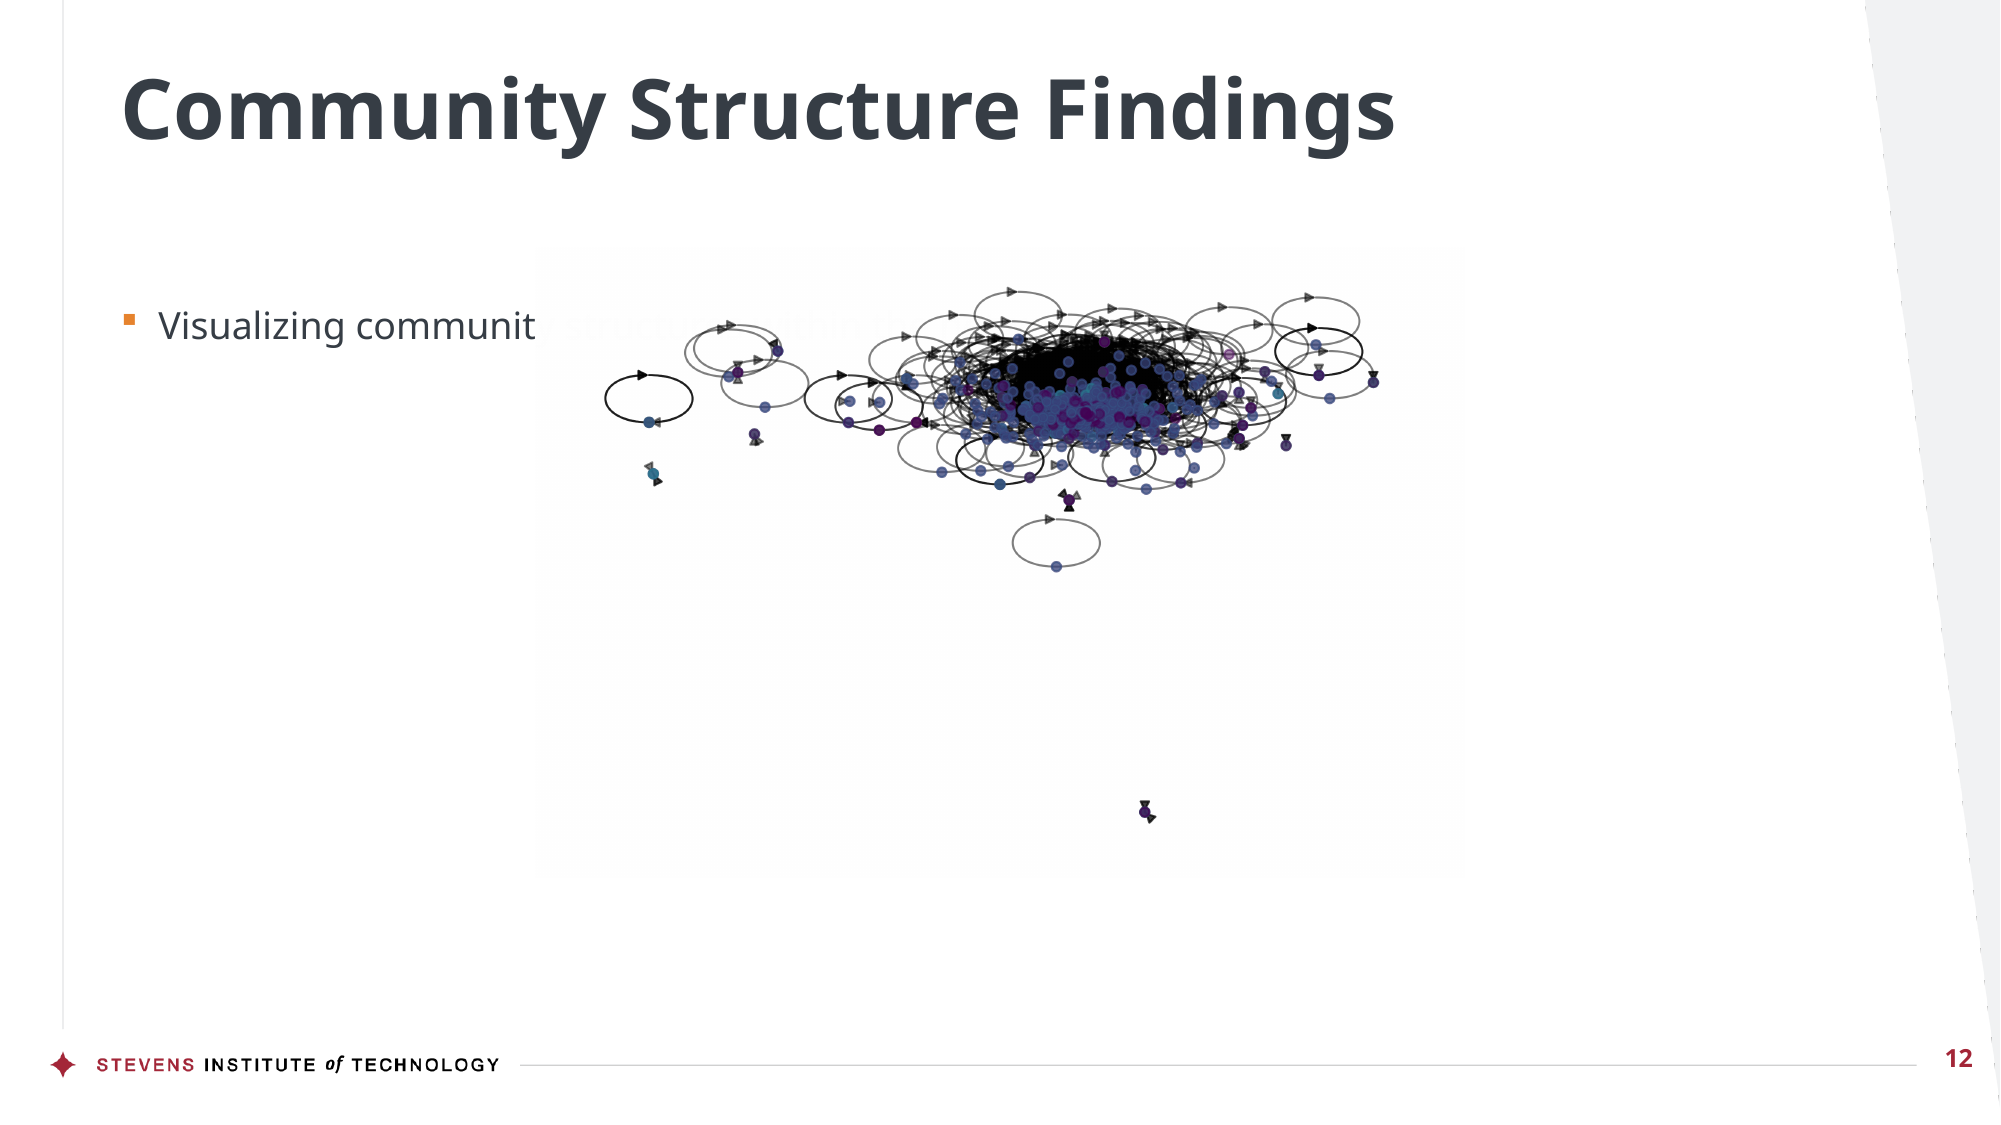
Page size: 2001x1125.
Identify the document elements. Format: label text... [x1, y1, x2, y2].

title Community Structure Findings [105, 59, 1863, 278]
picture [535, 247, 1465, 878]
slide_number 12 [1538, 1029, 1988, 1090]
list Visualizing community structures within the network [105, 299, 1863, 995]
